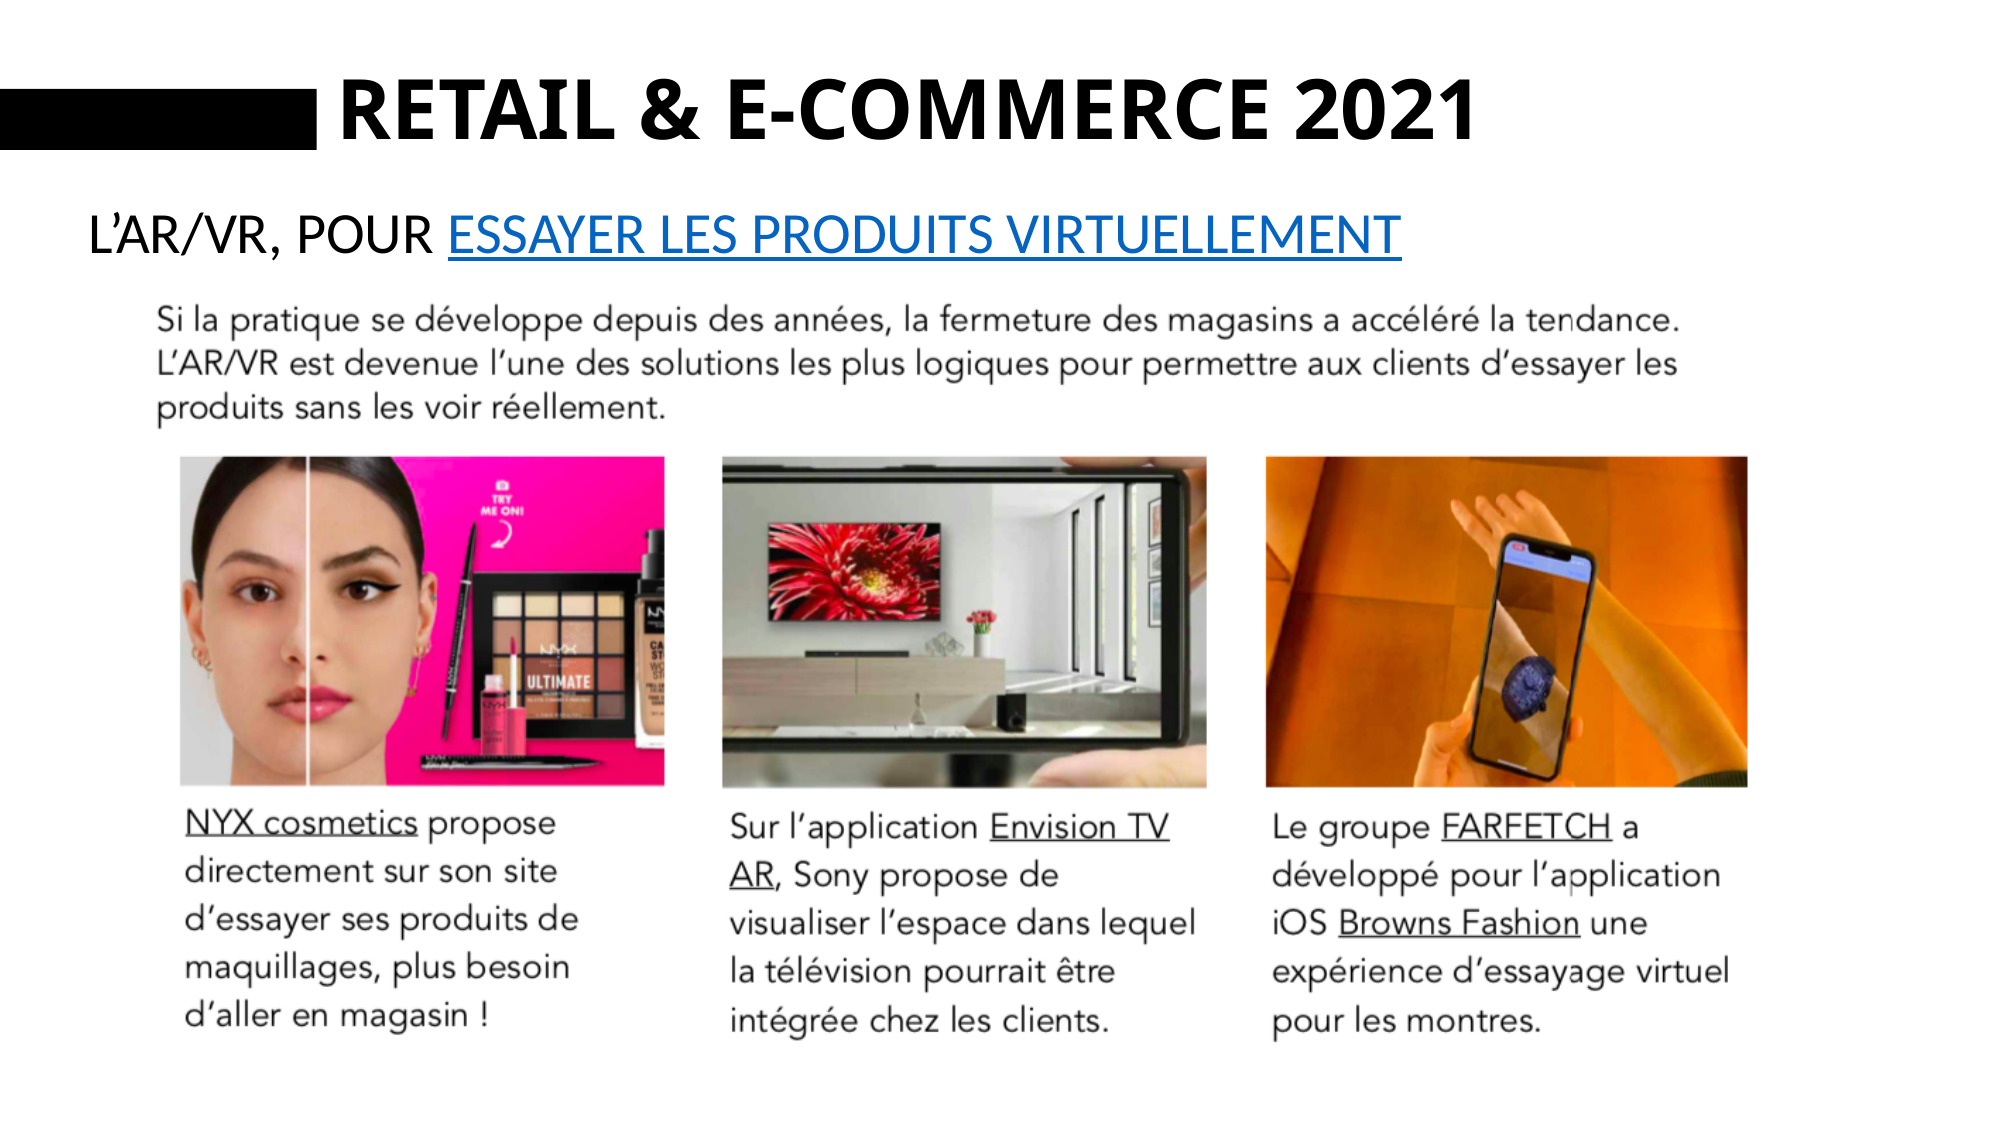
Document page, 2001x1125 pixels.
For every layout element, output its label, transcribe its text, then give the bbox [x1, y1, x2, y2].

title RETAIL & E-COMMERCE 2021 [321, 4, 2000, 222]
text_box L’AR/VR, POUR ESSAYER LES PRODUITS VIRTUELLEMENT [74, 187, 1553, 273]
text_box [0, 88, 318, 151]
picture [143, 292, 1800, 1056]
